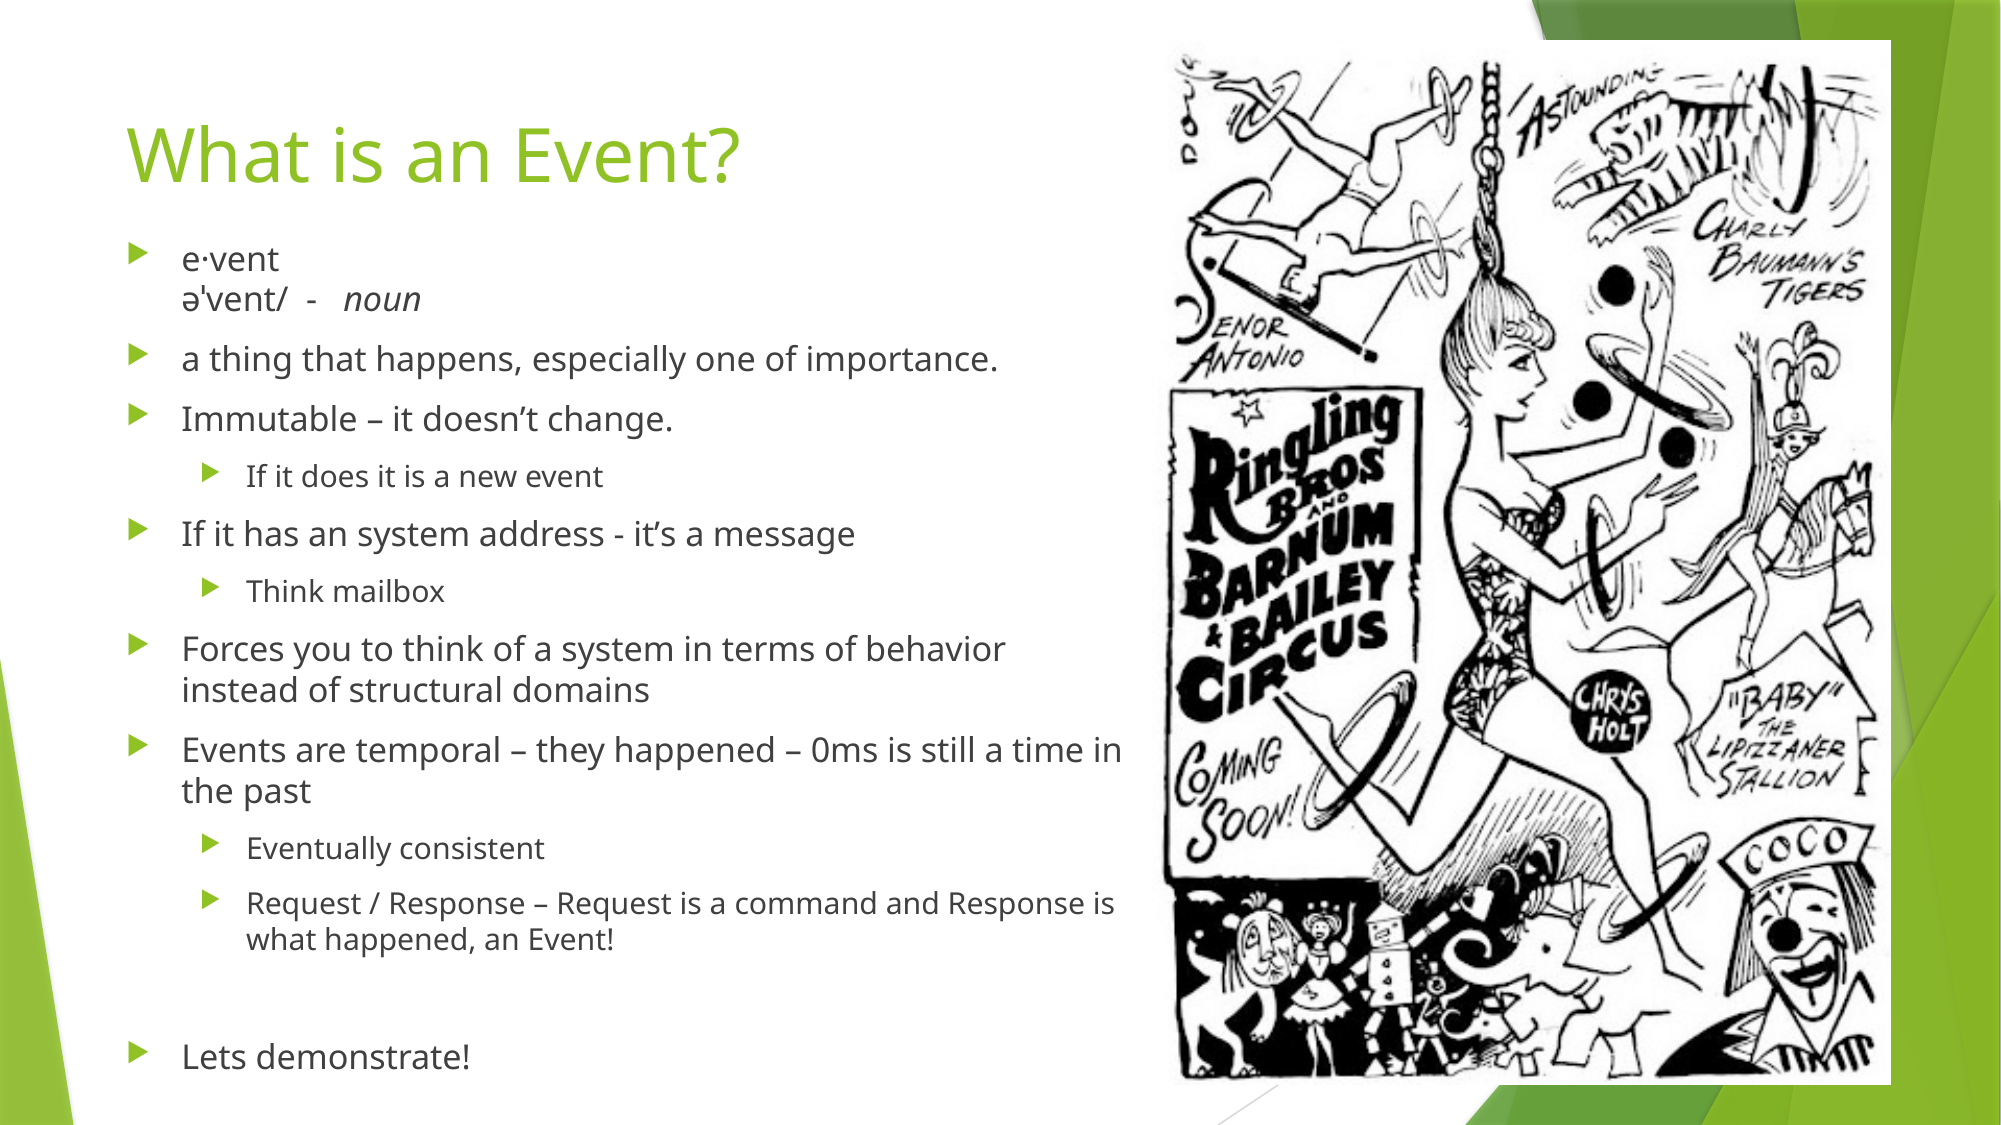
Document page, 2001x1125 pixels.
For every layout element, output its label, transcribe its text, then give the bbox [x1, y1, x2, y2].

list e·vent əˈvent/ - noun a thing that happens, especially one of importance. Immutable – it doesn’t change. If it does it is a new event If it has an system address - it’s a message Think mailbox Forces you to think of a system in terms of behavior instead of structural domains Events are temporal – they happened – 0ms is still a time in the past Eventually consistent Request / Response – Request is a command and Response is what happened, an Event! Lets demonstrate! [111, 229, 1147, 1085]
picture [1151, 40, 1891, 1085]
title What is an Event? [111, 99, 1147, 229]
